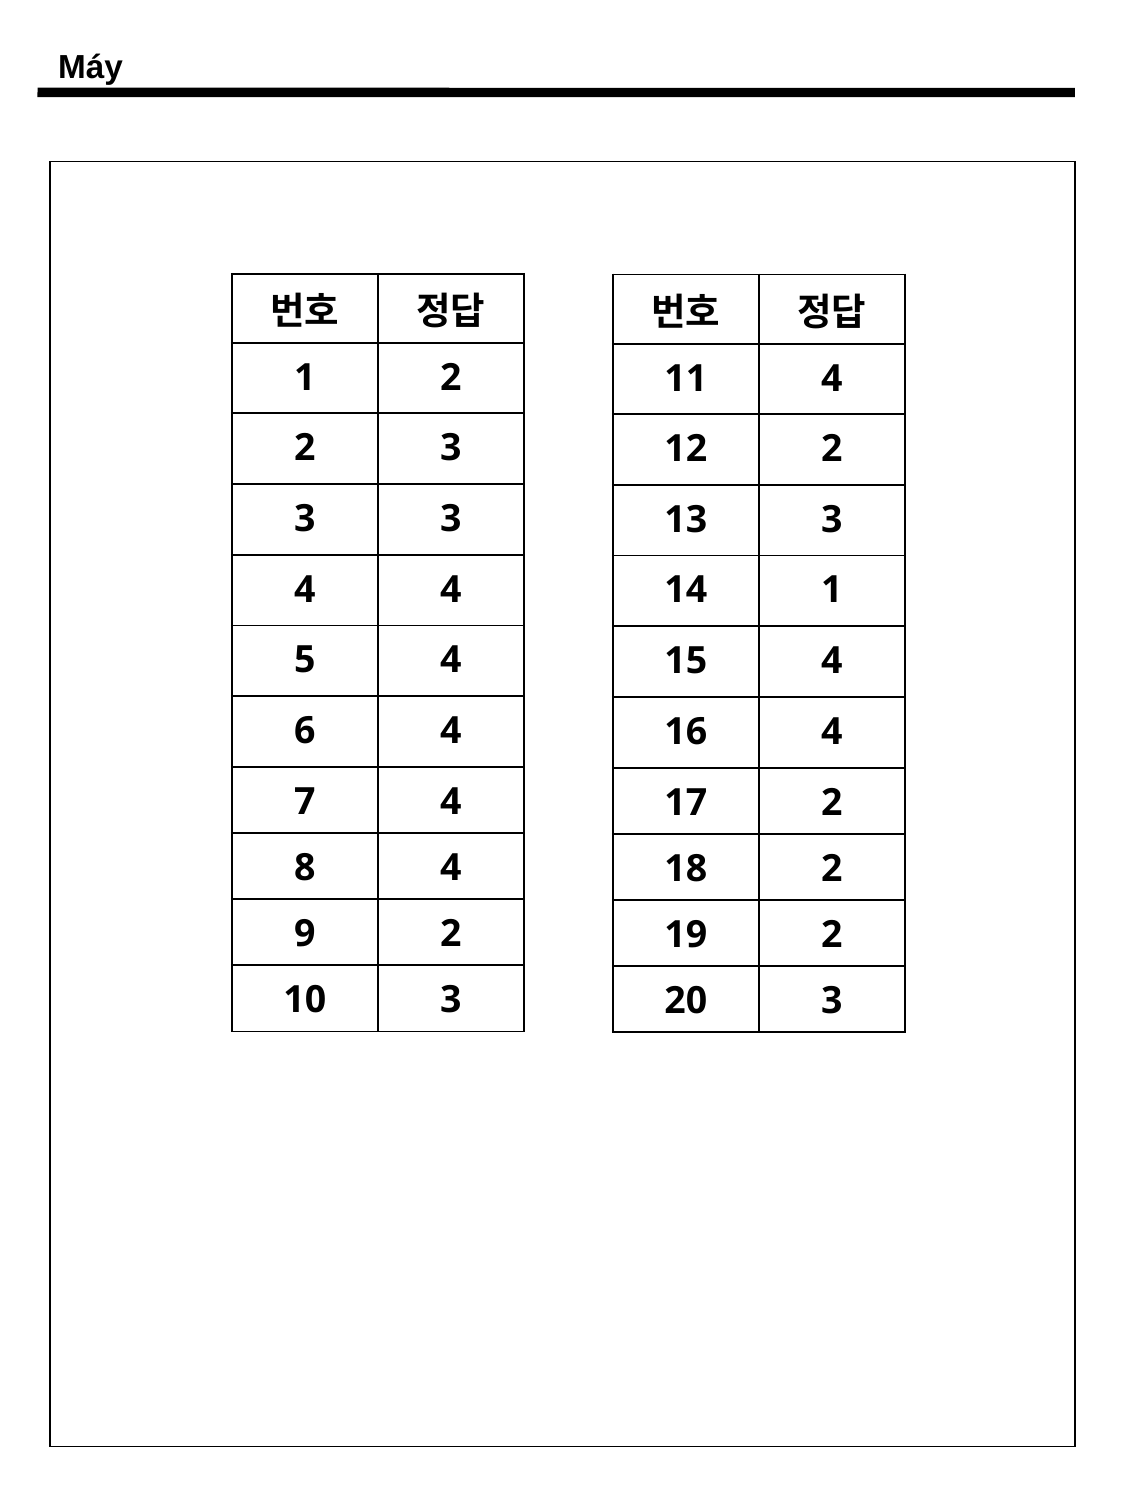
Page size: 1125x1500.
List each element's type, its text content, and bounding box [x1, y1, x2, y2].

text_box Máy [43, 37, 138, 93]
table_cell 4 [233, 556, 377, 625]
table_cell 6 [233, 697, 377, 766]
table_cell 3 [760, 486, 904, 555]
table_cell 8 [233, 834, 377, 898]
table_cell 7 [233, 768, 377, 832]
table_cell 2 [760, 415, 904, 484]
table_cell 2 [379, 344, 523, 412]
table_cell 9 [233, 900, 377, 964]
table_cell 3 [233, 485, 377, 554]
table_cell 17 [614, 769, 758, 833]
table_cell 3 [379, 966, 523, 1031]
table_header 번호 [614, 275, 758, 343]
table_cell 16 [614, 698, 758, 767]
table_cell 3 [760, 967, 904, 1031]
text_box [50, 161, 1075, 1447]
table_cell 20 [614, 967, 758, 1031]
table_cell 4 [379, 697, 523, 766]
table_cell 15 [614, 627, 758, 696]
table_cell 12 [614, 415, 758, 484]
table_header 번호 [233, 275, 377, 342]
table_cell 2 [379, 900, 523, 964]
table_cell 5 [233, 626, 377, 695]
table_cell 3 [379, 485, 523, 554]
table_cell 3 [379, 414, 523, 483]
table_cell 11 [614, 345, 758, 413]
table_cell 1 [233, 344, 377, 412]
table_cell 4 [379, 626, 523, 695]
table_cell 4 [379, 768, 523, 832]
table_cell 18 [614, 835, 758, 899]
table_cell 2 [760, 901, 904, 965]
table_cell 1 [760, 556, 904, 625]
table_cell 10 [233, 966, 377, 1031]
table_cell 4 [760, 627, 904, 696]
table_cell 2 [760, 835, 904, 899]
table_cell 2 [233, 414, 377, 483]
table_cell 4 [379, 834, 523, 898]
table_cell 4 [379, 556, 523, 625]
table_cell 2 [760, 769, 904, 833]
table_header 정답 [760, 275, 904, 343]
table_cell 4 [760, 345, 904, 413]
table_cell 4 [760, 698, 904, 767]
table_cell 14 [614, 556, 758, 625]
table_cell 19 [614, 901, 758, 965]
table_cell 13 [614, 486, 758, 555]
table_header 정답 [379, 275, 523, 342]
